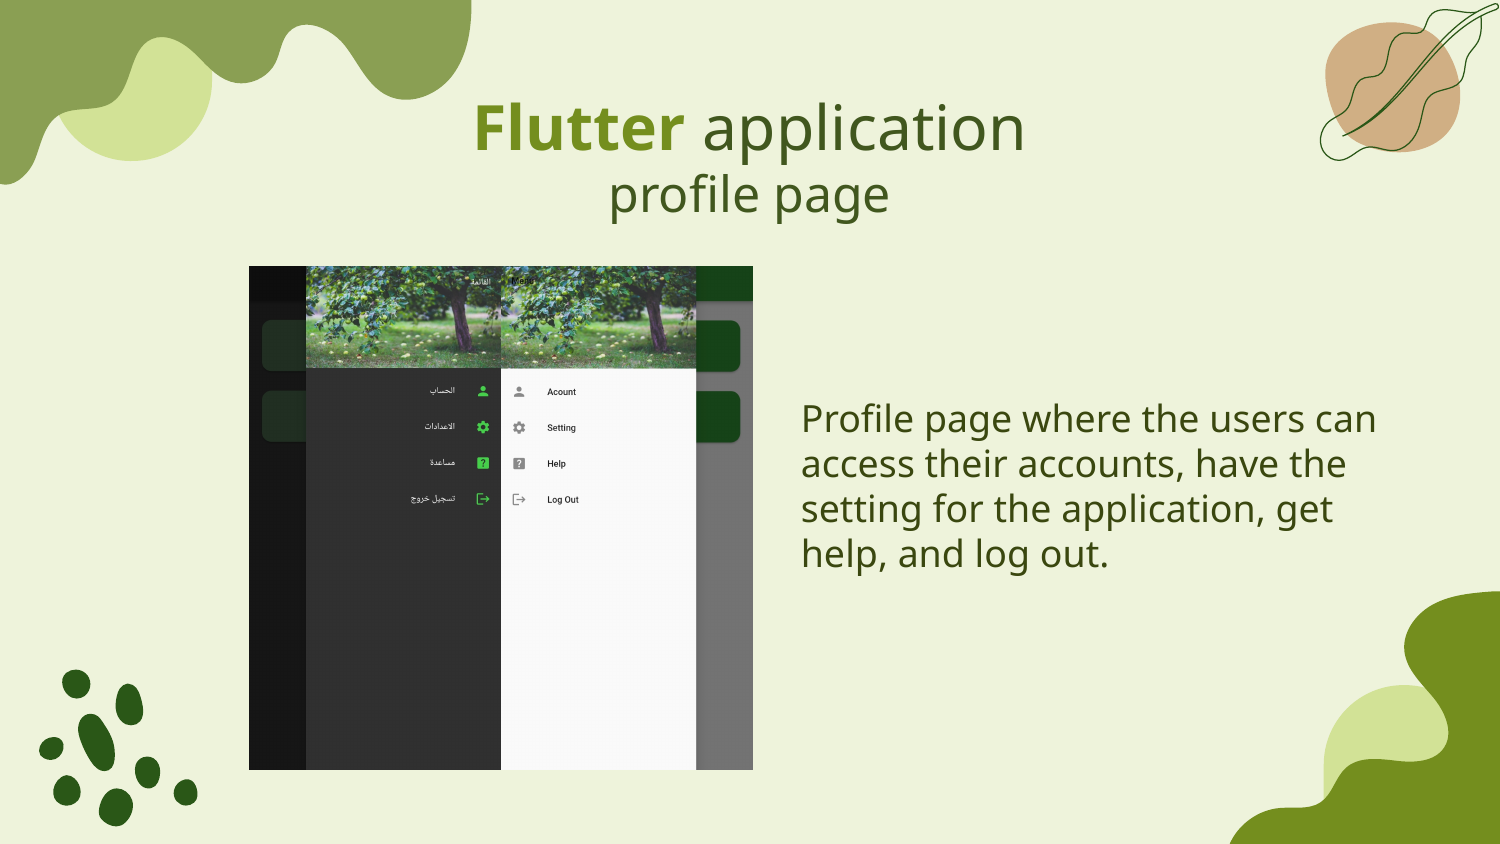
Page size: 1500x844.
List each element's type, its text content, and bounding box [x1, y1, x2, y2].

text_box Profile page where the users can access their accounts, have the setting for the application, get help, and log out. [786, 387, 1406, 582]
title Flutter application profile page [118, 72, 1382, 167]
picture [249, 266, 753, 770]
